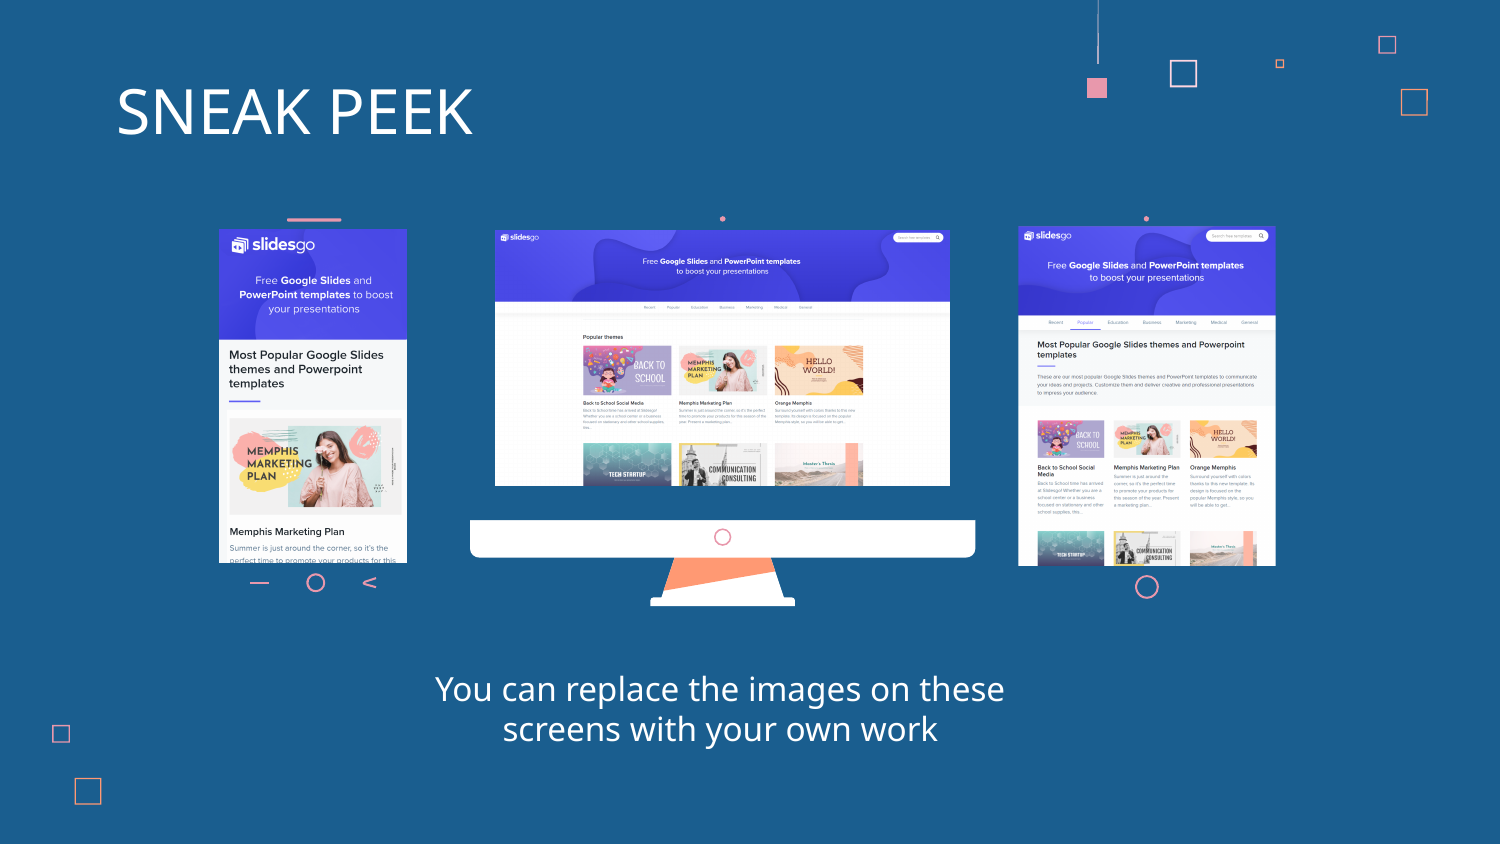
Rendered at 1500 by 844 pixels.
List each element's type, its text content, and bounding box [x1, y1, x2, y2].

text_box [202, 208, 421, 607]
picture [219, 228, 408, 578]
list You can replace the images on these screens with your own work [388, 652, 1053, 844]
title SNEAK PEEK [101, 67, 878, 163]
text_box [469, 208, 976, 607]
picture [495, 230, 950, 486]
picture [1018, 226, 1276, 567]
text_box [997, 208, 1298, 607]
